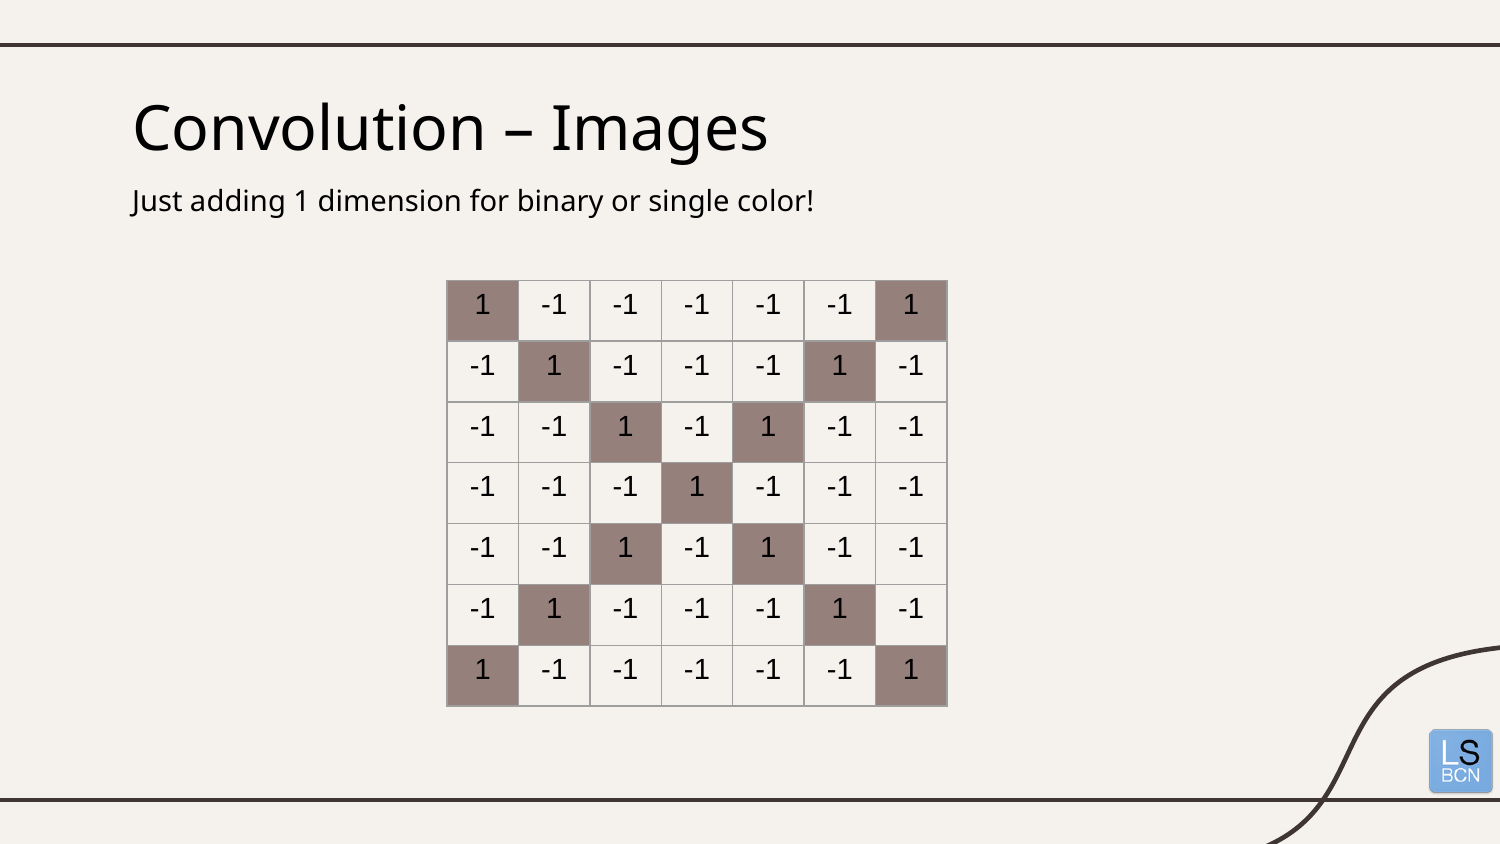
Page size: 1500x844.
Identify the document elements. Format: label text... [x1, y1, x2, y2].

table_cell -1 [519, 463, 589, 523]
table_cell 1 [519, 585, 589, 645]
table_cell -1 [733, 463, 803, 523]
table_cell -1 [876, 342, 946, 401]
table_cell -1 [591, 463, 661, 523]
table_cell -1 [591, 342, 661, 401]
table_cell -1 [591, 585, 661, 645]
table_cell -1 [733, 585, 803, 645]
table_header -1 [591, 281, 661, 340]
table_cell -1 [448, 463, 518, 523]
table_cell 1 [876, 646, 946, 705]
table_cell -1 [805, 524, 875, 584]
table_cell -1 [876, 524, 946, 584]
table_cell -1 [519, 524, 589, 584]
table_cell 1 [805, 342, 875, 401]
table_cell 1 [805, 585, 875, 645]
table_header -1 [733, 281, 803, 340]
table_cell -1 [805, 646, 875, 705]
table_cell -1 [805, 403, 875, 462]
table_header -1 [519, 281, 589, 340]
table_header 1 [448, 281, 518, 340]
table_cell -1 [448, 403, 518, 462]
table_cell -1 [591, 646, 661, 705]
table_cell -1 [805, 463, 875, 523]
table_cell -1 [662, 342, 732, 401]
table_cell 1 [662, 463, 732, 523]
table_cell 1 [591, 403, 661, 462]
table_cell 1 [519, 342, 589, 401]
table_cell -1 [662, 403, 732, 462]
table_cell -1 [662, 646, 732, 705]
table_cell -1 [733, 342, 803, 401]
table_cell 1 [591, 524, 661, 584]
table_cell -1 [876, 403, 946, 462]
table_header -1 [662, 281, 732, 340]
table_cell -1 [733, 646, 803, 705]
table_cell -1 [519, 646, 589, 705]
table_cell 1 [733, 403, 803, 462]
text_box Just adding 1 dimension for binary or single color! [116, 166, 1278, 253]
picture [1421, 721, 1500, 801]
table_header 1 [876, 281, 946, 340]
title Convolution – Images [116, 72, 1278, 166]
table_cell -1 [662, 585, 732, 645]
table_cell -1 [448, 524, 518, 584]
table_header -1 [805, 281, 875, 340]
table_cell 1 [733, 524, 803, 584]
table_cell -1 [662, 524, 732, 584]
table_cell -1 [448, 342, 518, 401]
table_cell -1 [876, 463, 946, 523]
table_cell -1 [448, 585, 518, 645]
table_cell -1 [519, 403, 589, 462]
table_cell -1 [876, 585, 946, 645]
table_cell 1 [448, 646, 518, 705]
